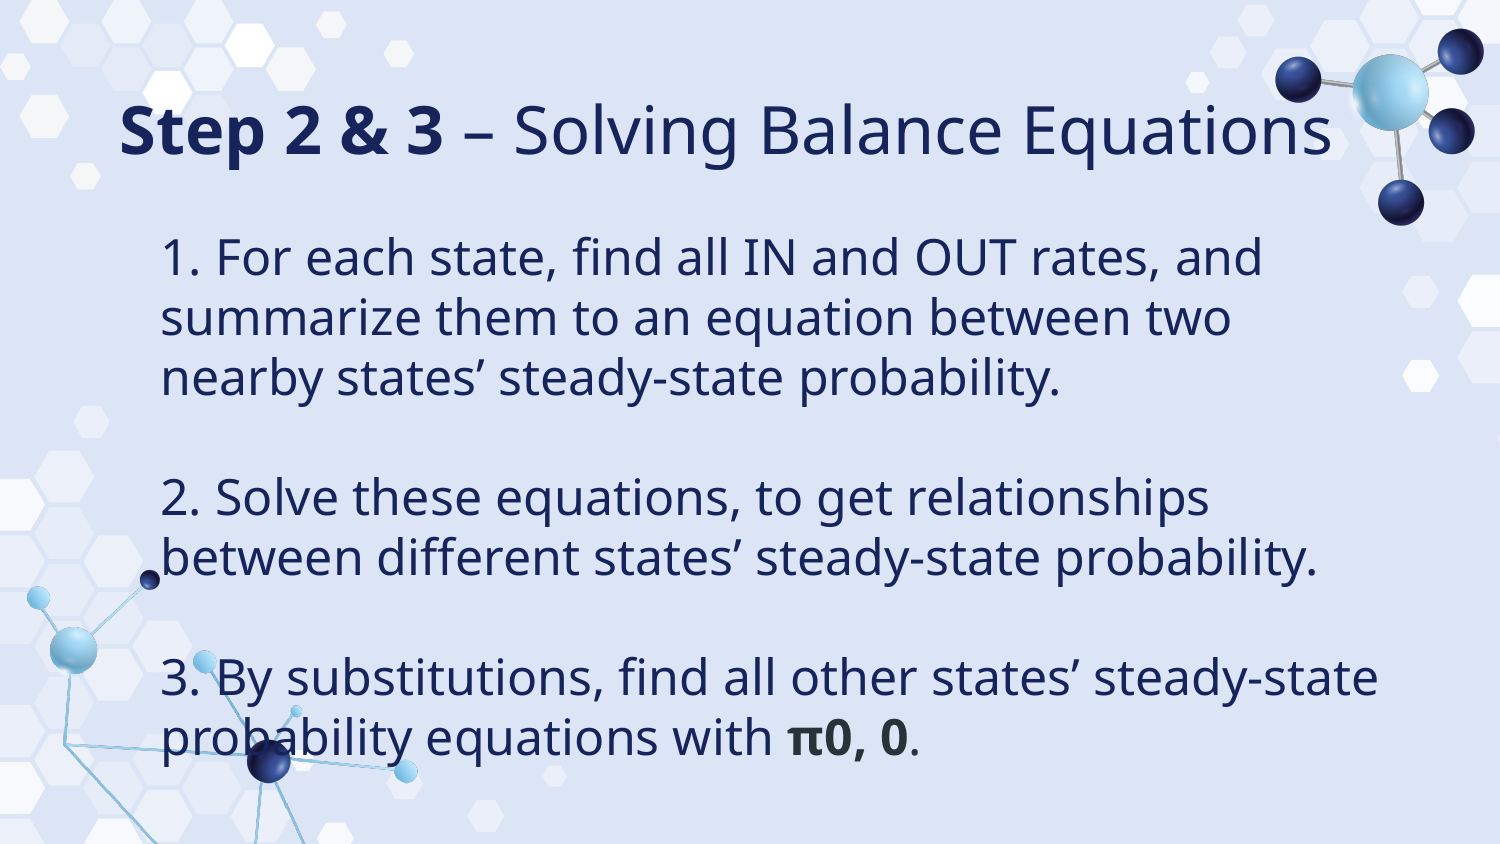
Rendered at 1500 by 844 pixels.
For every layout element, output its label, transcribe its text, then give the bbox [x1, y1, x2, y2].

picture [0, 481, 479, 844]
text_box 1. For each state, find all IN and OUT rates, and summarize them to an equation between two nearby states’ steady-state probability. 2. Solve these equations, to get relationships between different states’ steady-state probability. 3. By substitutions, find all other states’ steady-state probability equations with π0, 0. [145, 210, 1410, 771]
title Step 2 & 3 – Solving Balance Equations [45, 72, 1410, 193]
picture [1269, 0, 1500, 235]
